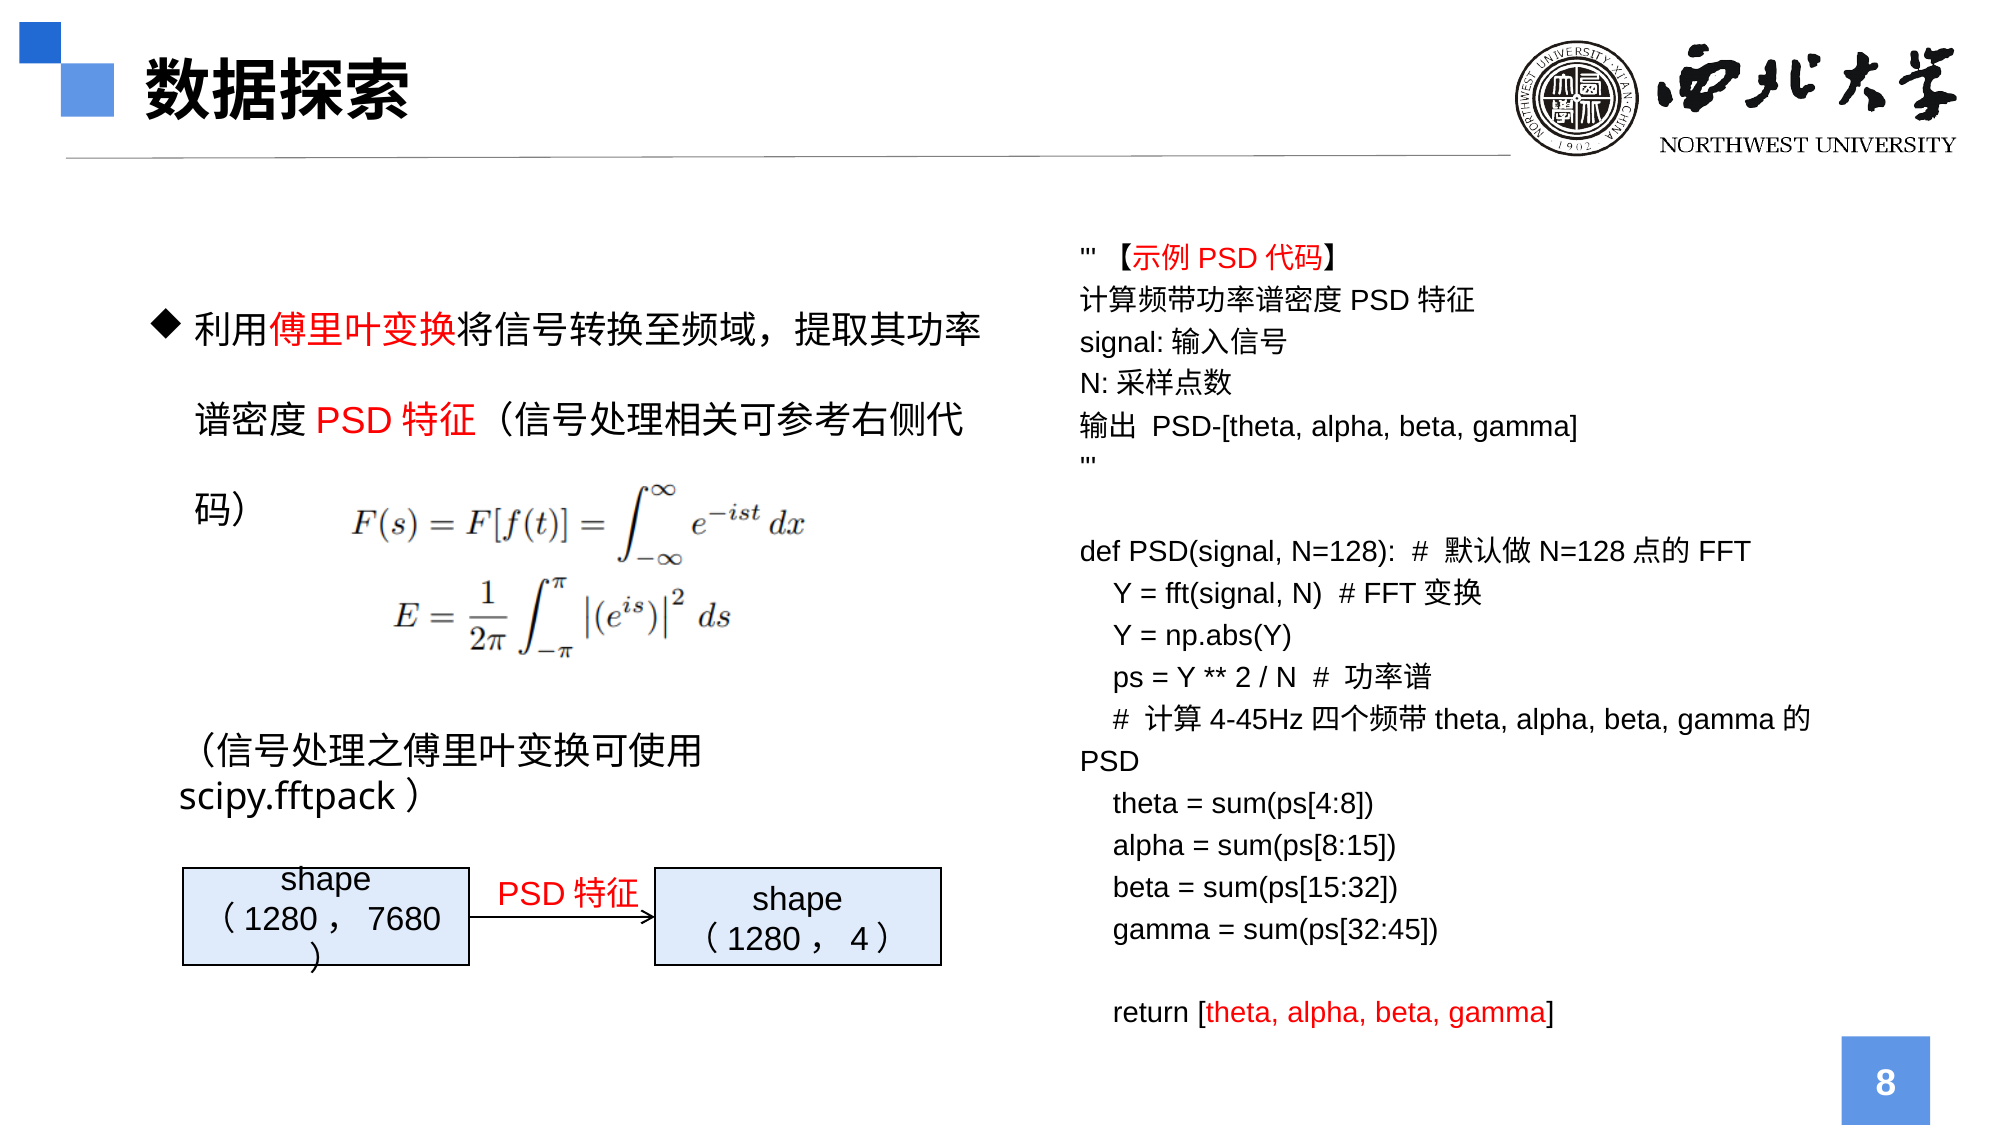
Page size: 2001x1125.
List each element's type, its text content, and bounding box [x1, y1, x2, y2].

slide_number 8 [1771, 1050, 2000, 1111]
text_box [65, 155, 1511, 159]
text_box （信号处理之傅里叶变换可使用scipy.fftpack） [164, 719, 902, 825]
text_box 数据探索 [129, 40, 1499, 136]
picture [342, 476, 818, 669]
text_box 利用傅里叶变换将信号转换至频域，提取其功率谱密度PSD特征（信号处理相关可参考右侧代码） [132, 253, 1006, 538]
picture [1499, 25, 1986, 177]
text_box shape （1280，7680） [182, 867, 470, 966]
text_box '''【示例PSD代码】 计算频带功率谱密度PSD特征 signal:输入信号 N:采样点数 输出 PSD-[theta, alpha, beta, gamma] ''' def PSD(signal, N=128): # 默认做N=128点的FFT Y = fft(signal, N) # FFT变换 Y = np.abs(Y) ps = Y ** 2 / N # 功率谱 # 计算4-45Hz四个频带theta, alpha, beta, gamma的PSD theta = sum(ps[4:8]) alpha = sum(ps[8:15]) beta = sum(ps[15:32]) gamma = sum(ps[32:45]) return [theta, alpha, beta, gamma] [1065, 224, 1866, 1037]
text_box PSD特征 [482, 864, 664, 919]
text_box shape （1280，4） [654, 867, 942, 966]
